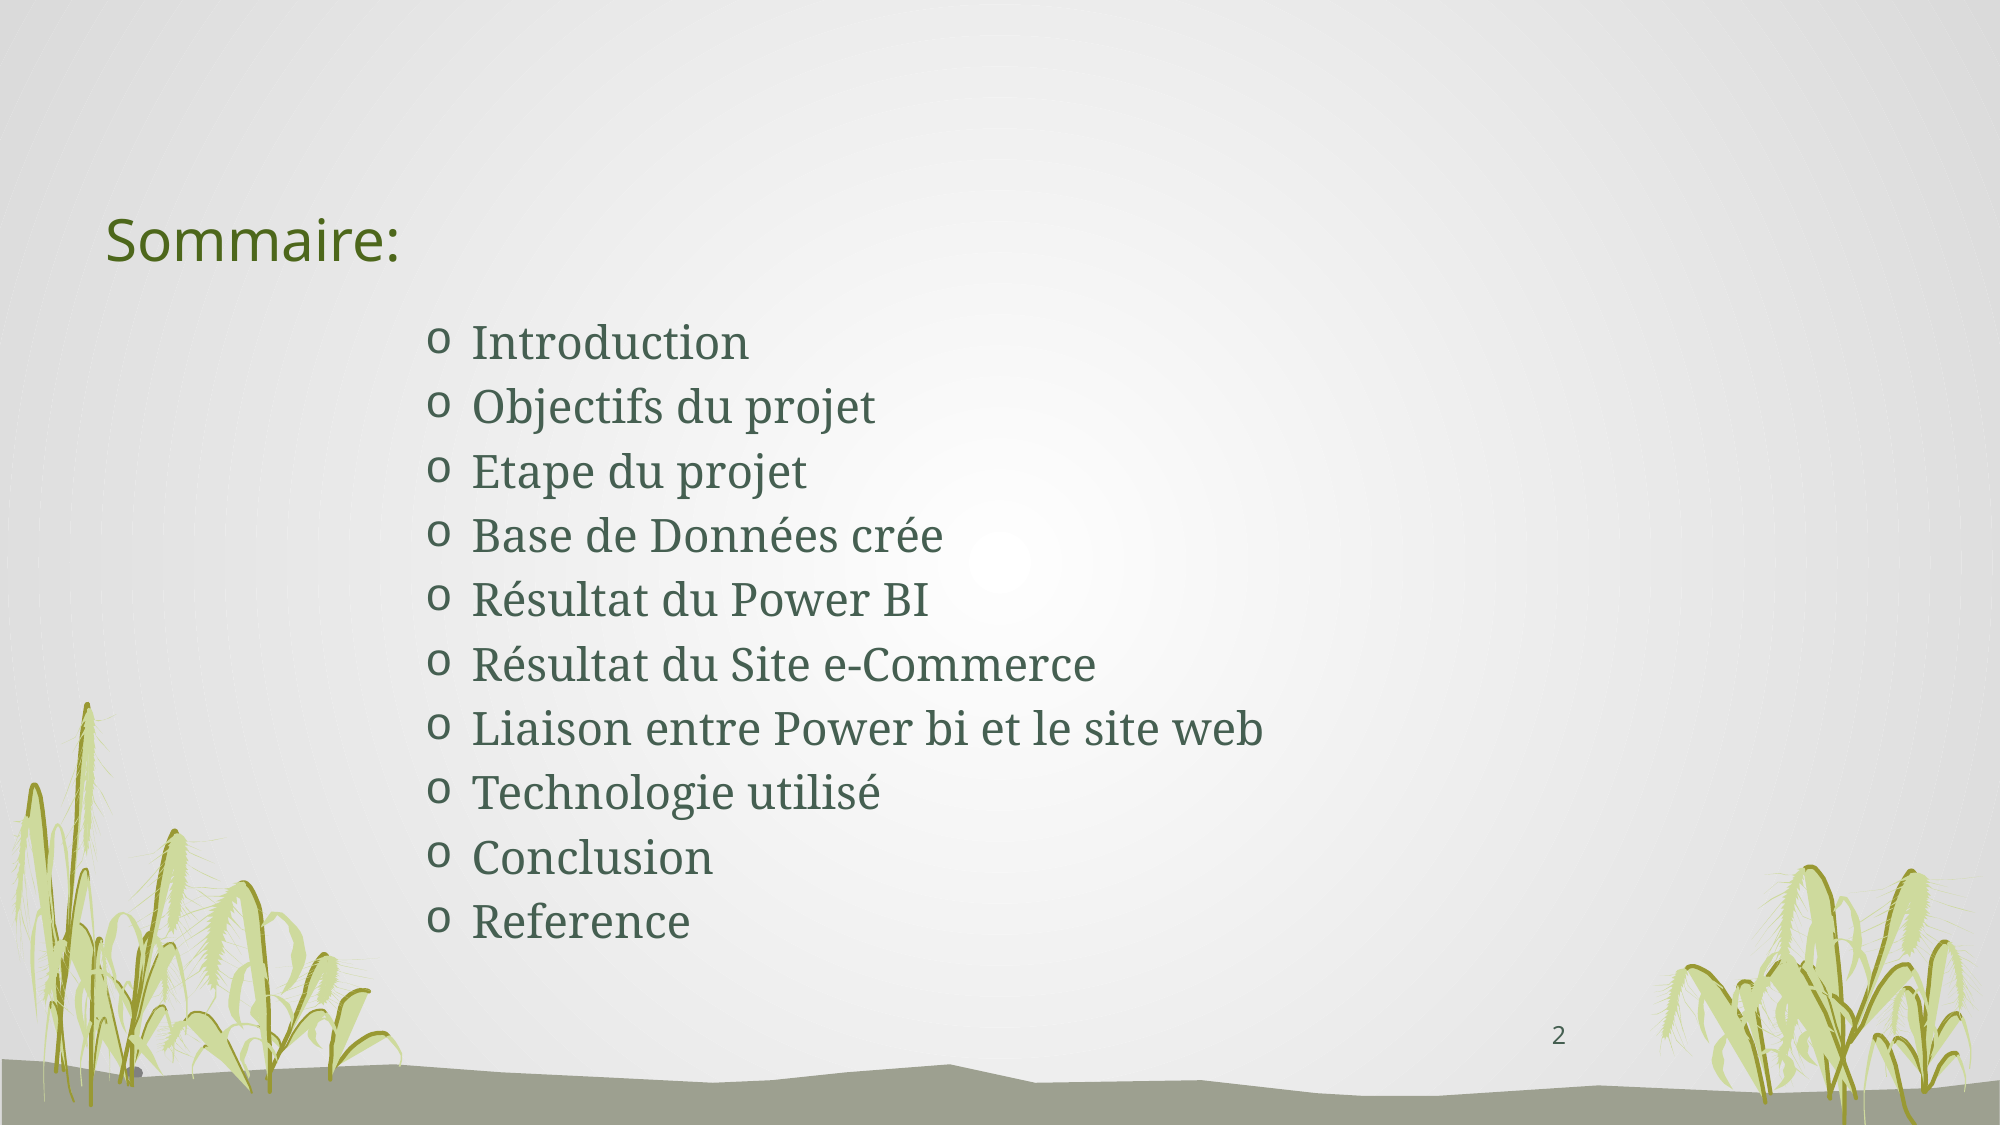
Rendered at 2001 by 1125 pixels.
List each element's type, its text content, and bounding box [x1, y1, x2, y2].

list Introduction Objectifs du projet Etape du projet Base de Données crée Résultat du Power BI Résultat du Site e-Commerce Liaison entre Power bi et le site web Technologie utilisé Conclusion Reference [335, 306, 2000, 959]
slide_number 2 [1547, 1006, 1671, 1067]
title Sommaire: [0, 166, 566, 281]
